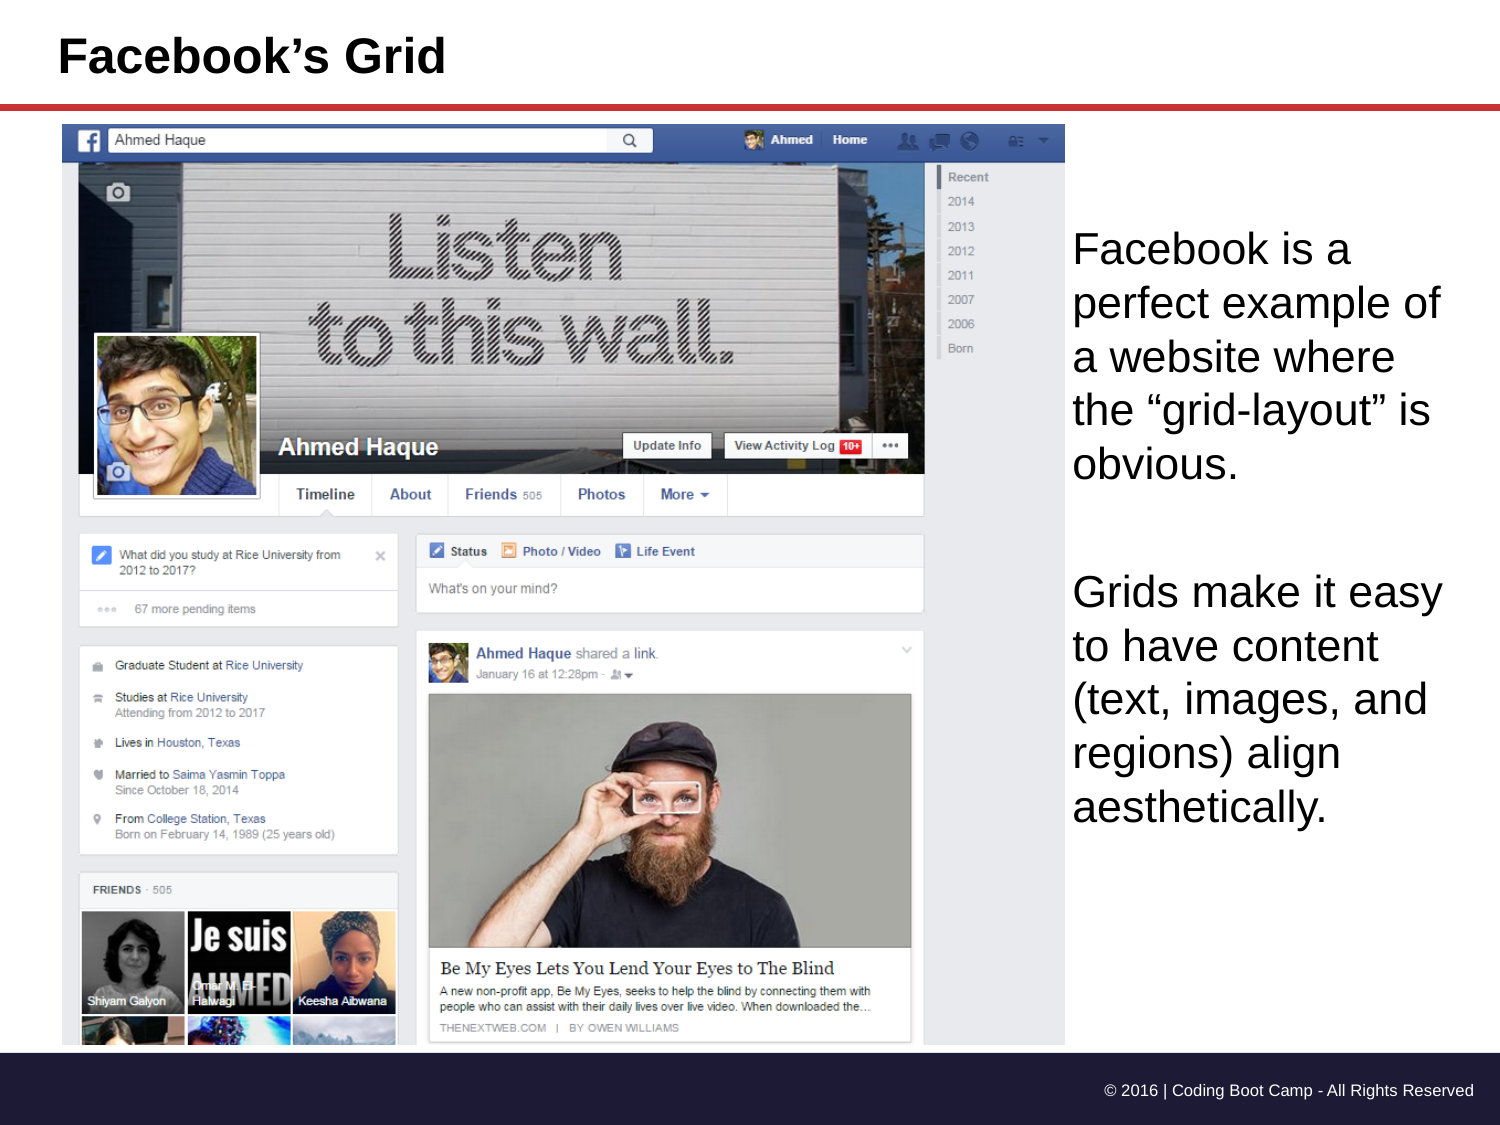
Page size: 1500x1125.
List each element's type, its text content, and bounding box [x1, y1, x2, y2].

picture [62, 123, 1066, 1045]
text_box Facebook is a perfect example of a website where the “grid-layout” is obvious. Grids make it easy to have content (text, images, and regions) align aesthetically. [1069, 212, 1475, 845]
text_box Facebook’s Grid [49, 16, 888, 91]
